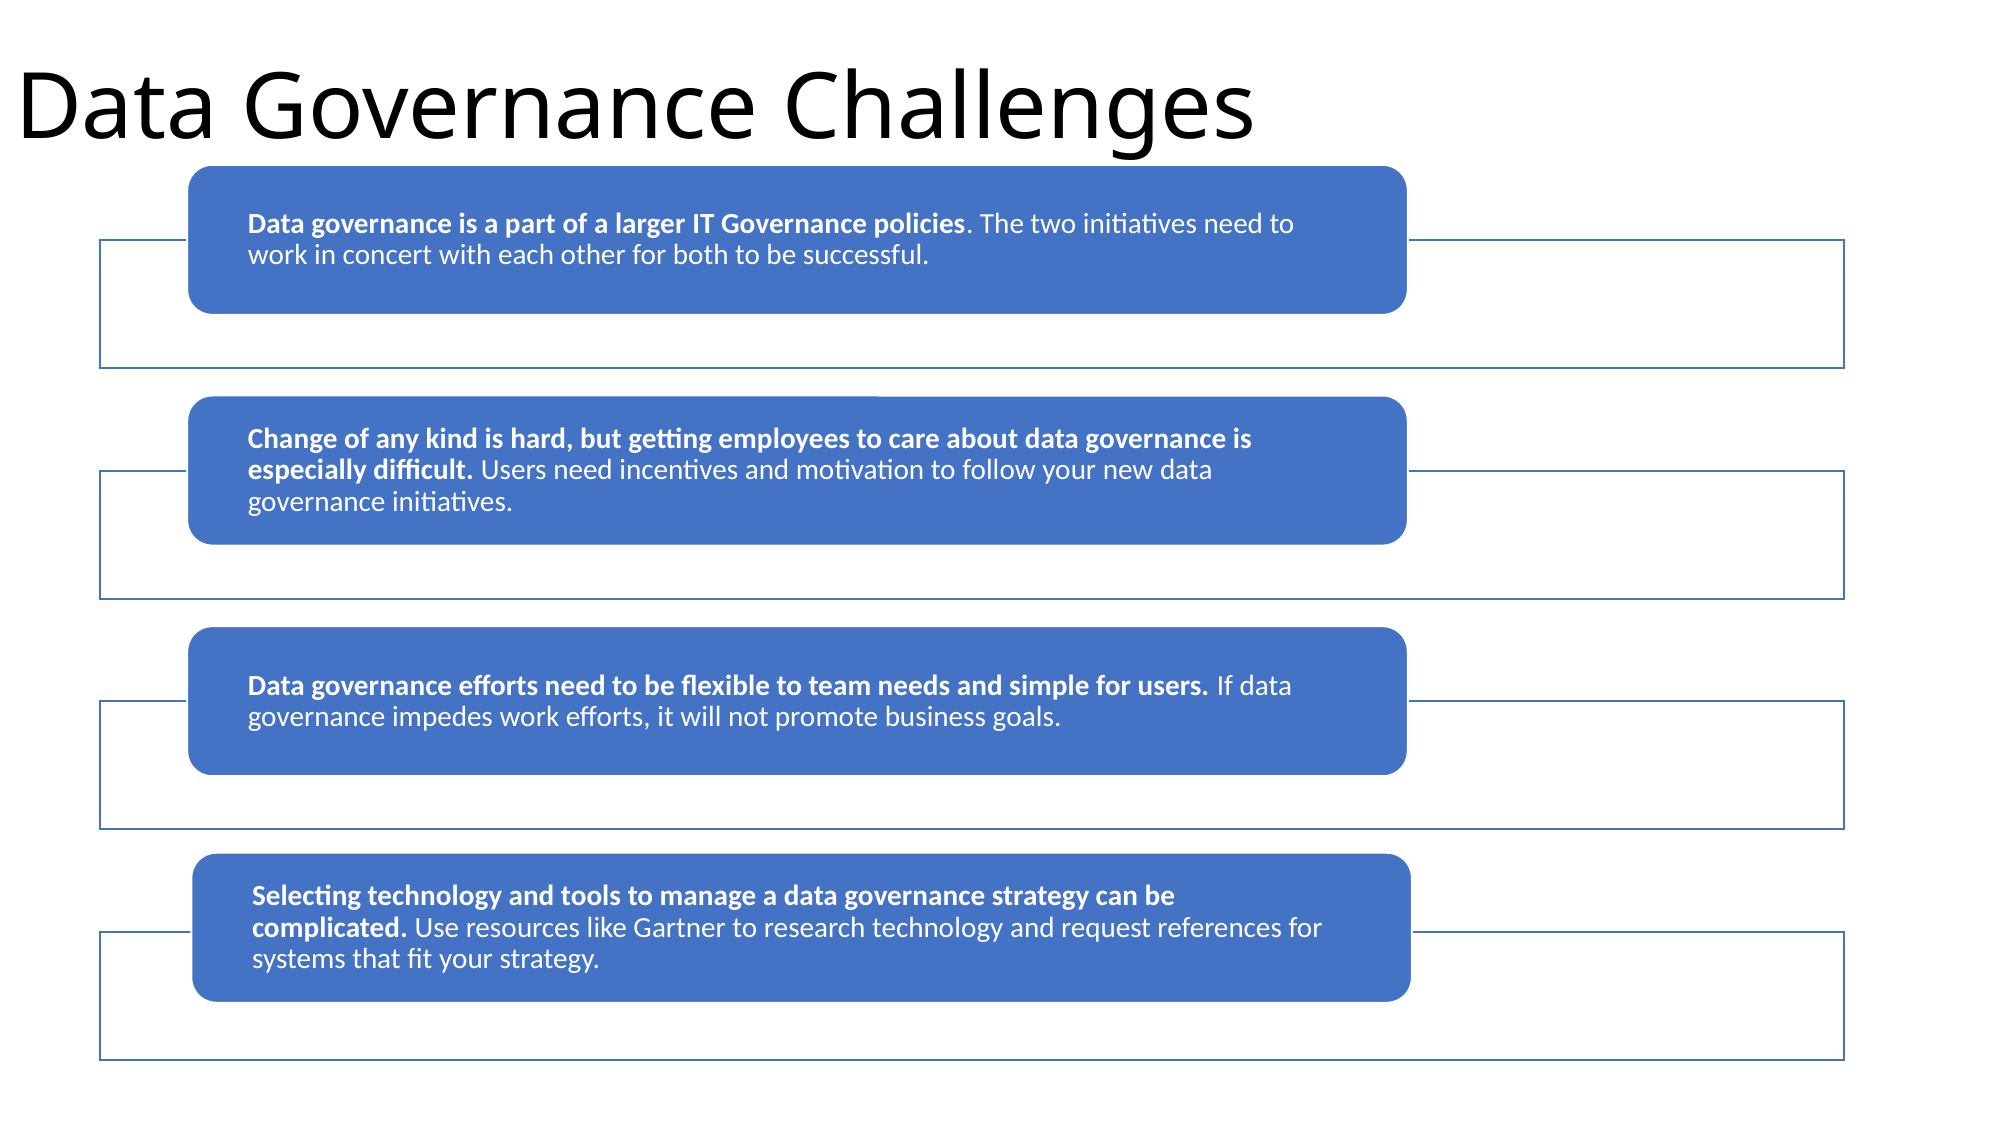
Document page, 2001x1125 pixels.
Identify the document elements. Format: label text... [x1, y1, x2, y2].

title Data Governance Challenges [0, 0, 1725, 218]
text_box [99, 164, 1844, 1061]
